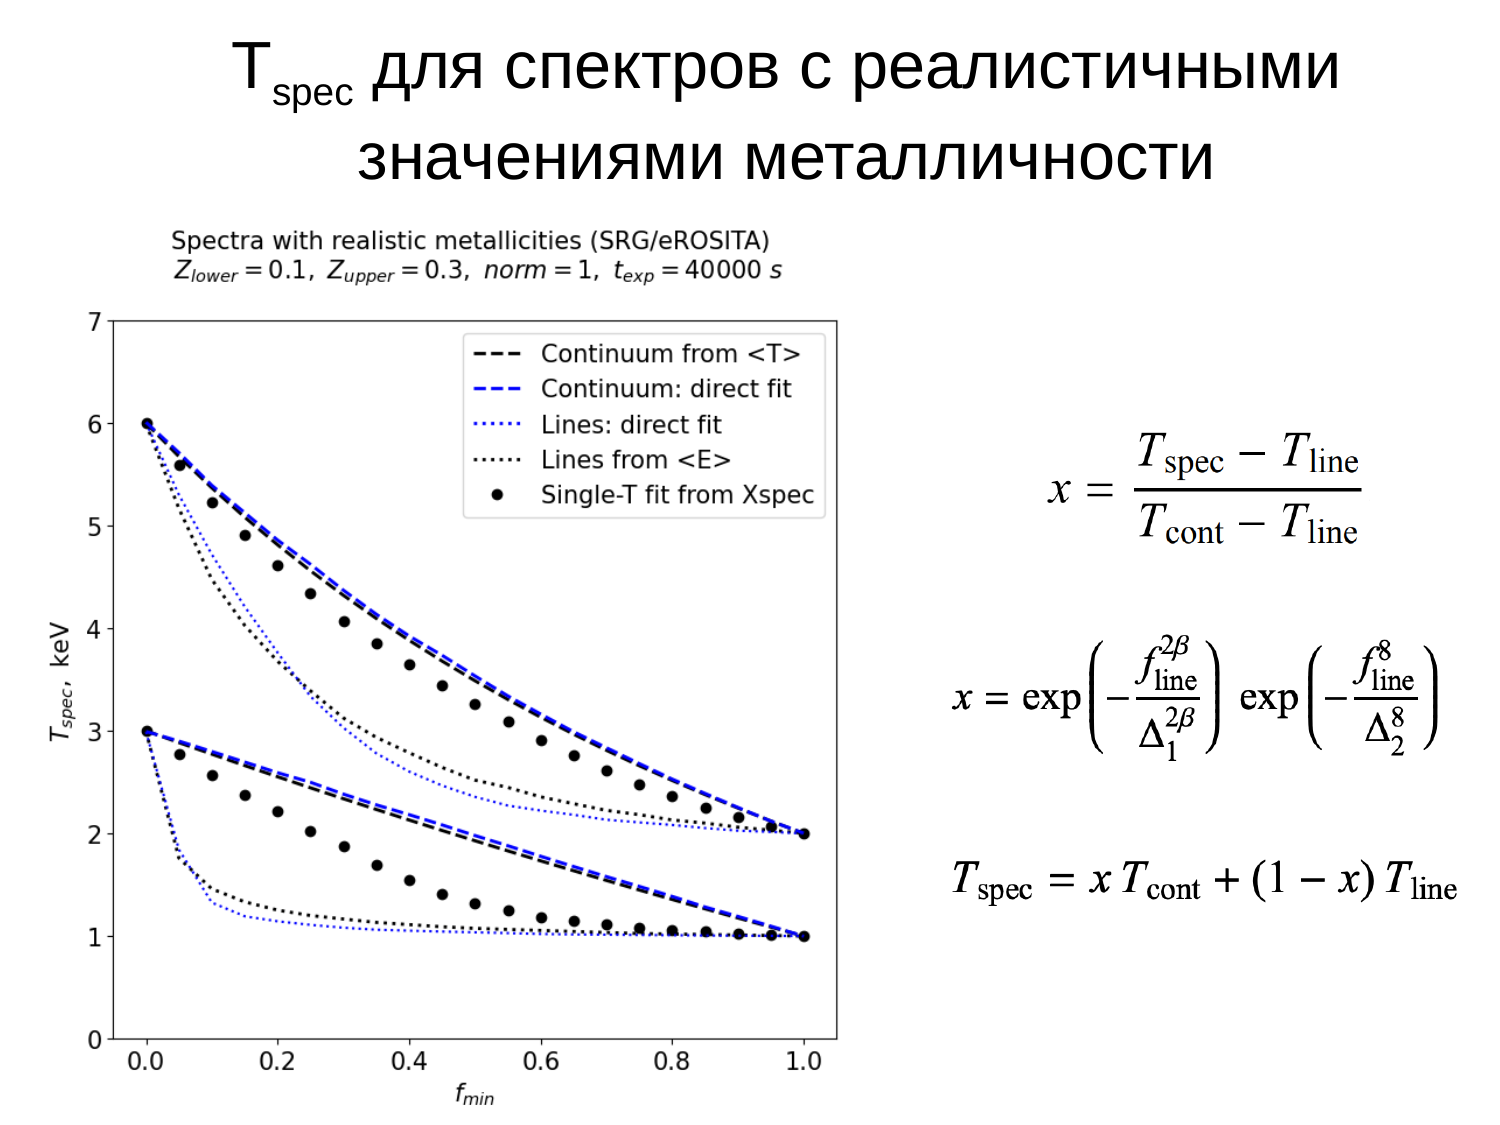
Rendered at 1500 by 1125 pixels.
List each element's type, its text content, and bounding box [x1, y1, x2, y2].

picture [927, 614, 1466, 788]
picture [939, 838, 1461, 911]
picture [37, 218, 848, 1120]
title Tspec для спектров с реалистичными значениями металличности [75, 13, 1425, 202]
picture [1028, 416, 1397, 564]
